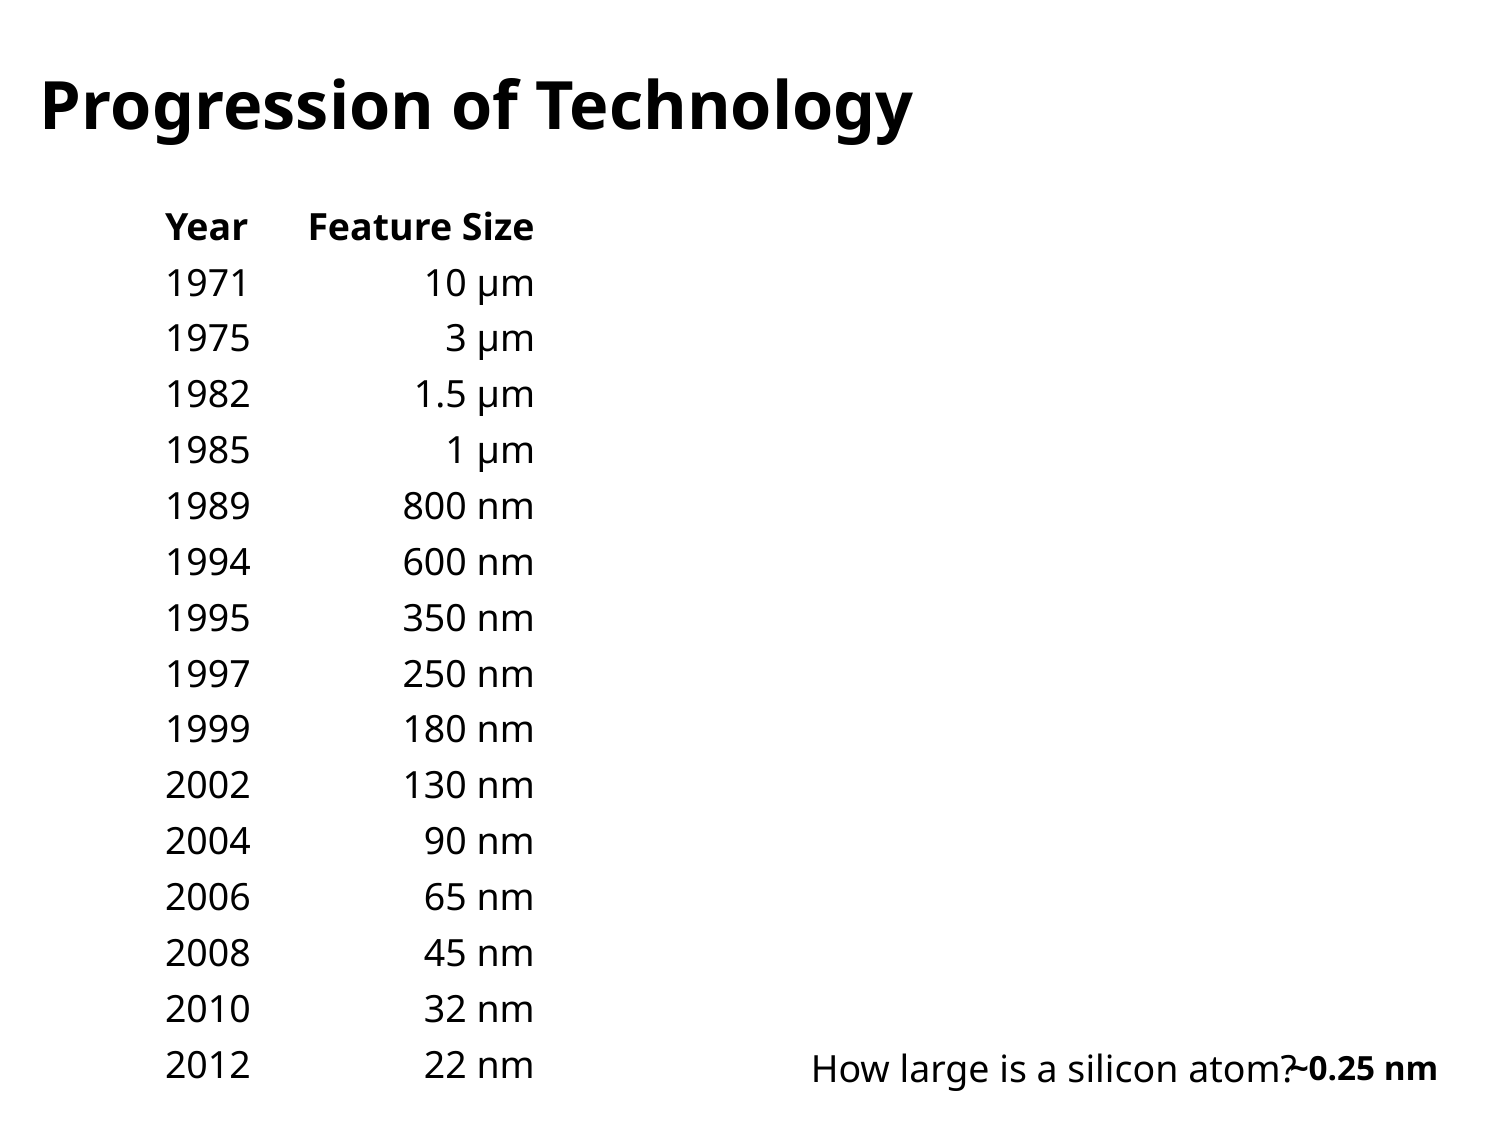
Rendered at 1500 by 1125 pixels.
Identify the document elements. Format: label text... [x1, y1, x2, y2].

text_box ~0.25 nm [1313, 1039, 1454, 1095]
table_cell 1 μm [271, 424, 549, 478]
table_cell 2004 [152, 815, 269, 870]
table_cell 2006 [152, 871, 269, 925]
table_cell 180 nm [271, 704, 549, 758]
table_cell 1982 [152, 369, 269, 423]
table_cell 1971 [152, 257, 269, 311]
table_cell 1989 [152, 480, 269, 534]
text_box How large is a silicon atom? [796, 1037, 1313, 1098]
title Progression of Technology [24, 18, 1451, 188]
table_cell 130 nm [271, 760, 549, 814]
table_cell 3 μm [271, 313, 549, 367]
table_cell 2012 [152, 1039, 269, 1092]
table_cell 45 nm [271, 927, 549, 981]
table_cell 1994 [152, 536, 269, 590]
table_cell 1995 [152, 592, 269, 646]
table_cell 1997 [152, 648, 269, 702]
table_cell 1.5 μm [271, 369, 549, 423]
table_header Year [152, 202, 269, 255]
table_cell 2008 [152, 927, 269, 981]
table_cell 600 nm [271, 536, 549, 590]
table_cell 32 nm [271, 983, 549, 1037]
table_cell 1985 [152, 424, 269, 478]
table_cell 90 nm [271, 815, 549, 870]
table_cell 1975 [152, 313, 269, 367]
table_cell 350 nm [271, 592, 549, 646]
table_cell 2010 [152, 983, 269, 1037]
table_header Feature Size [271, 202, 549, 255]
table_cell 10 μm [271, 257, 549, 311]
table_cell 22 nm [271, 1039, 549, 1092]
table_cell 800 nm [271, 480, 549, 534]
table_cell 2002 [152, 760, 269, 814]
table_cell 1999 [152, 704, 269, 758]
table_cell 65 nm [271, 871, 549, 925]
table_cell 250 nm [271, 648, 549, 702]
